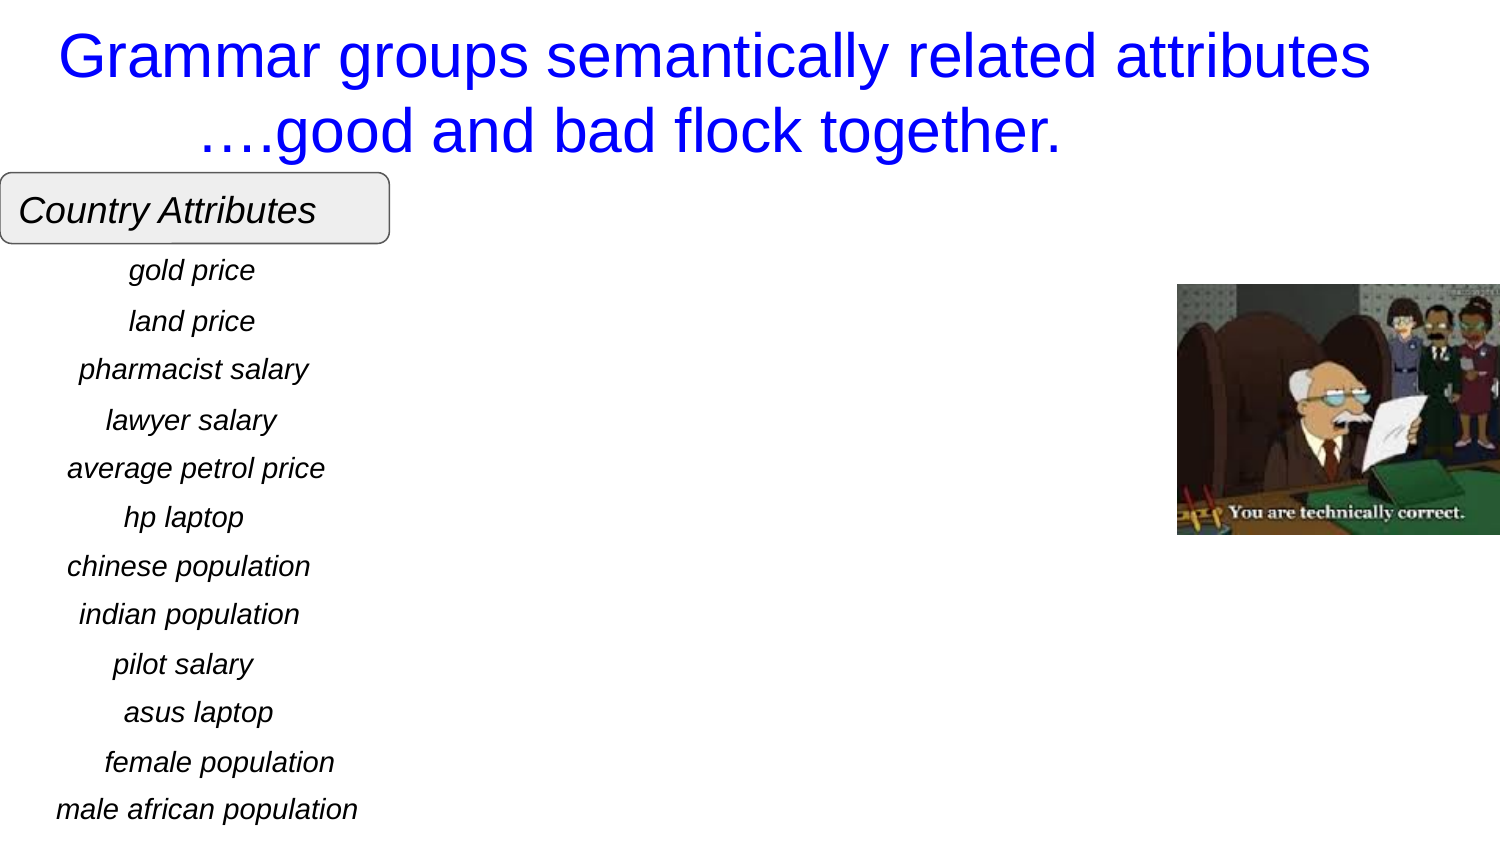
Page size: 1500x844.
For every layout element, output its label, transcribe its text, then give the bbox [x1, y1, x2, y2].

picture [1176, 283, 1500, 535]
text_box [0, 172, 435, 844]
title Grammar groups semantically related attributes ….good and bad flock together. [43, 0, 1441, 195]
